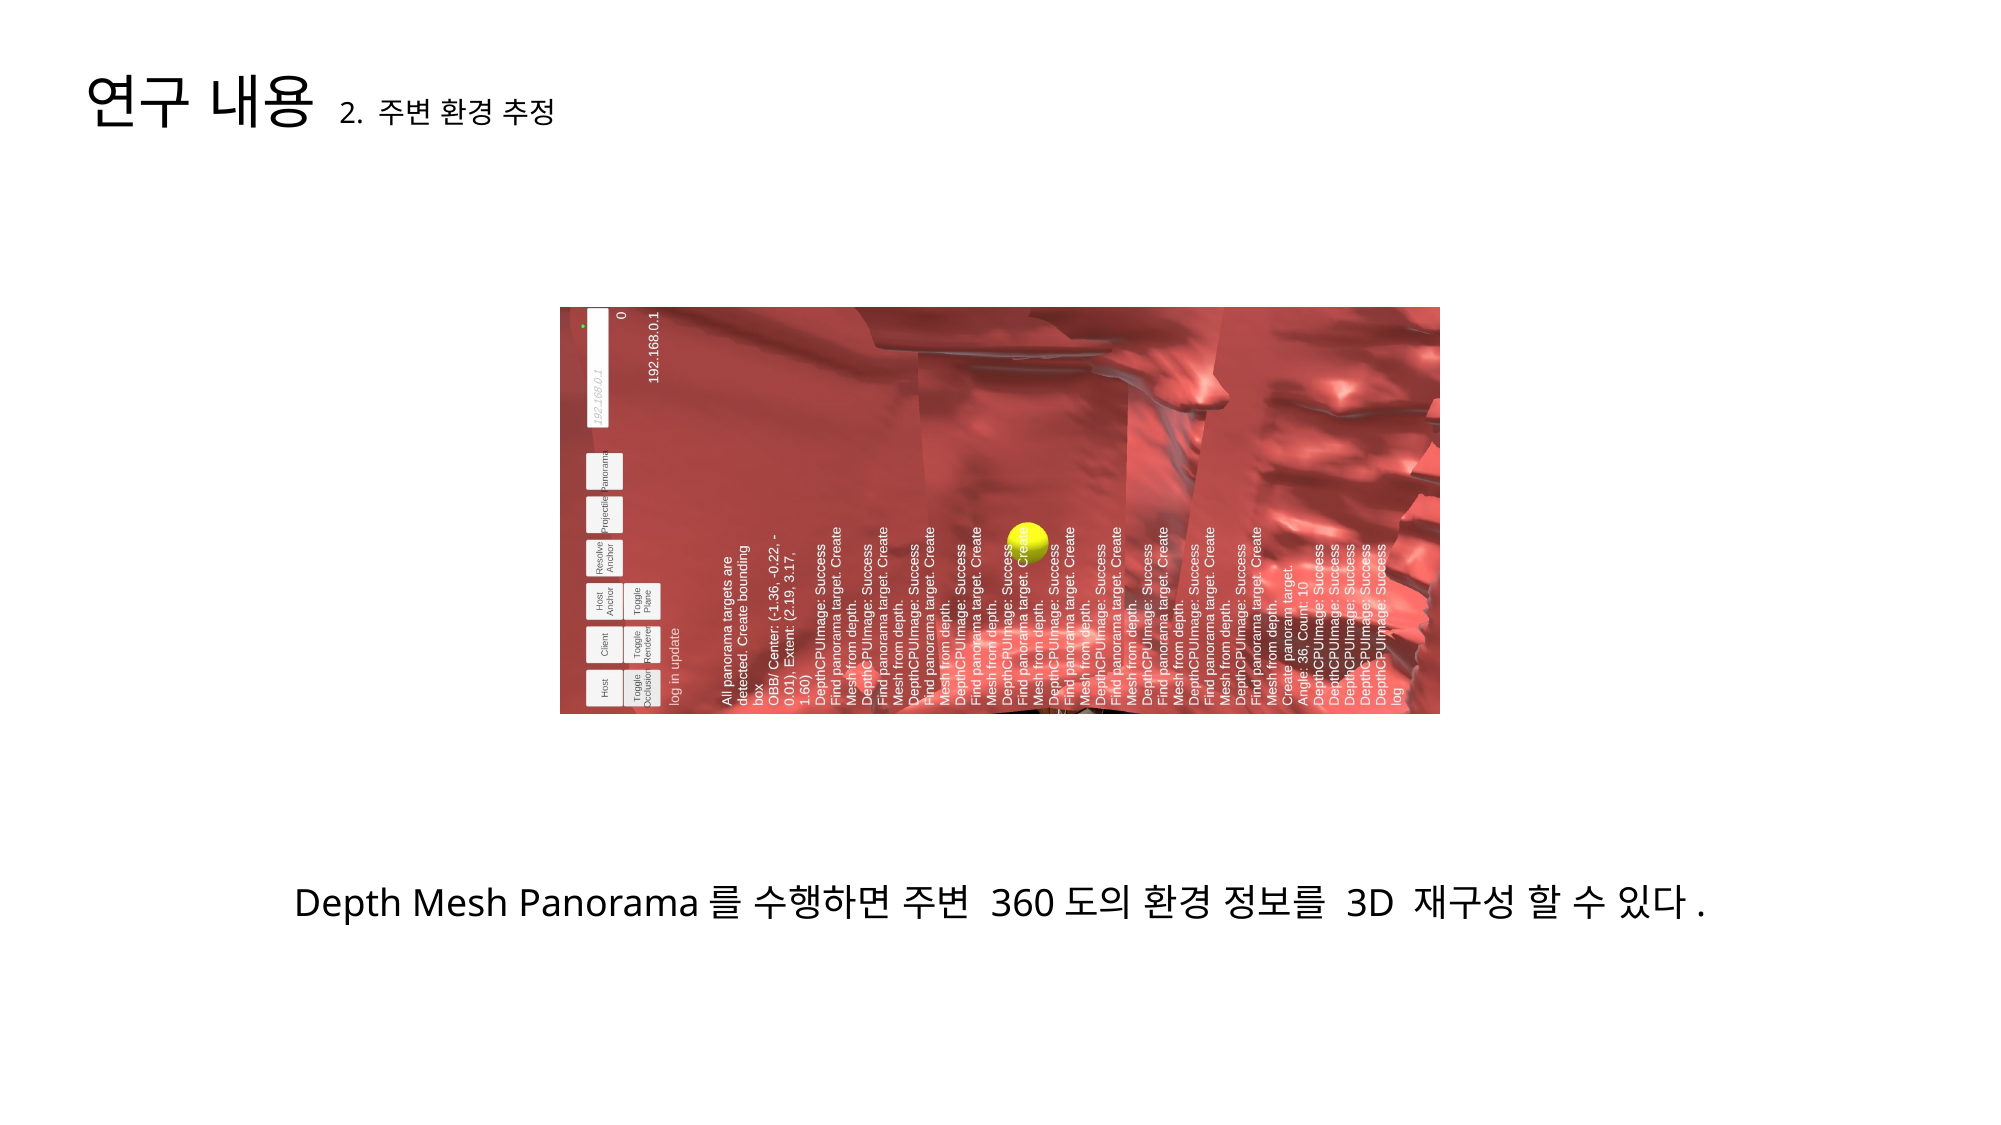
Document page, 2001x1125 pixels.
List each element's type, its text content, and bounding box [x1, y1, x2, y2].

text_box Depth Mesh Panorama를 수행하면 주변 360도의 환경 정보를 3D 재구성 할 수 있다. [275, 871, 1725, 932]
text_box 연구 내용 2. 주변 환경 추정 [70, 57, 572, 143]
picture [560, 307, 1440, 714]
